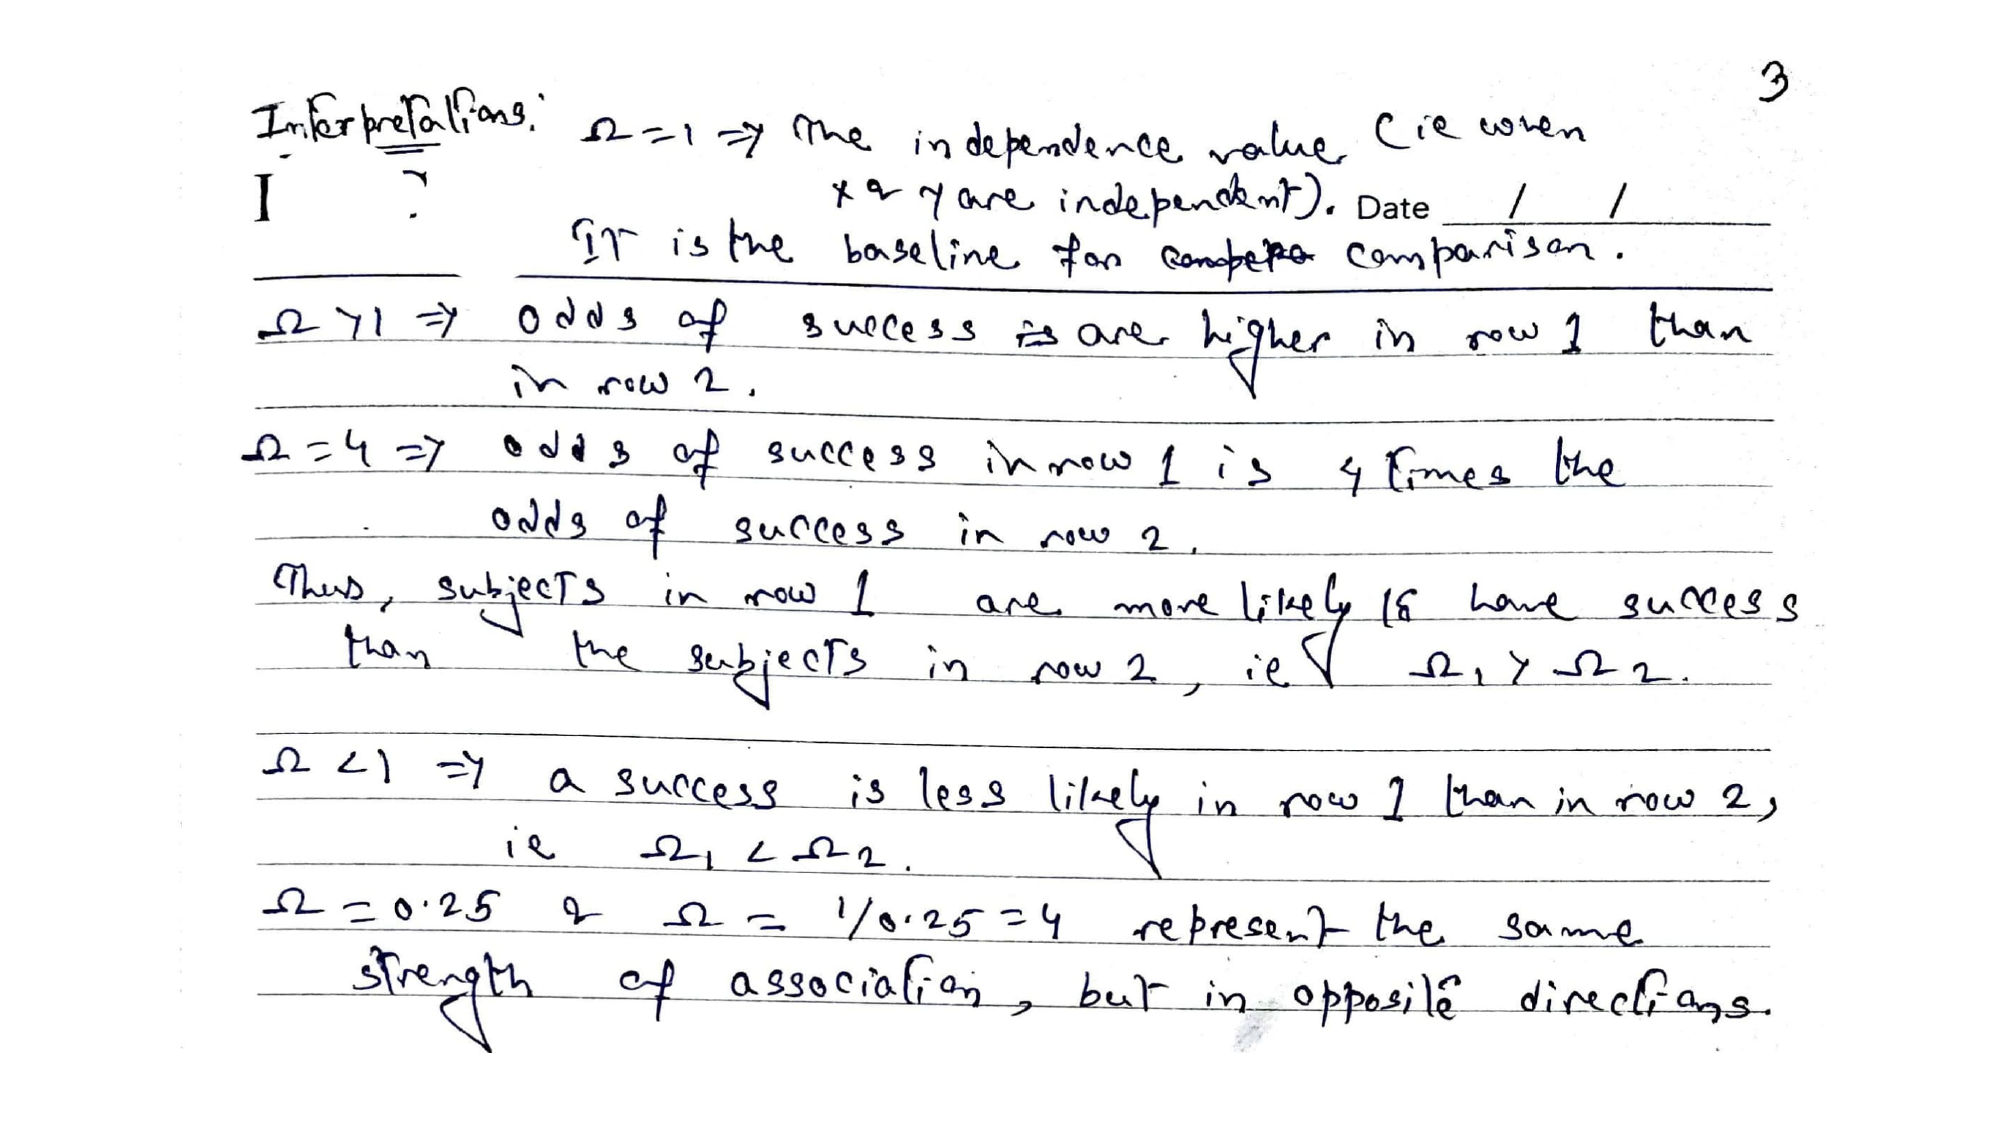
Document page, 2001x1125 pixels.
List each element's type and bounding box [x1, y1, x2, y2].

picture [173, 59, 1827, 1053]
